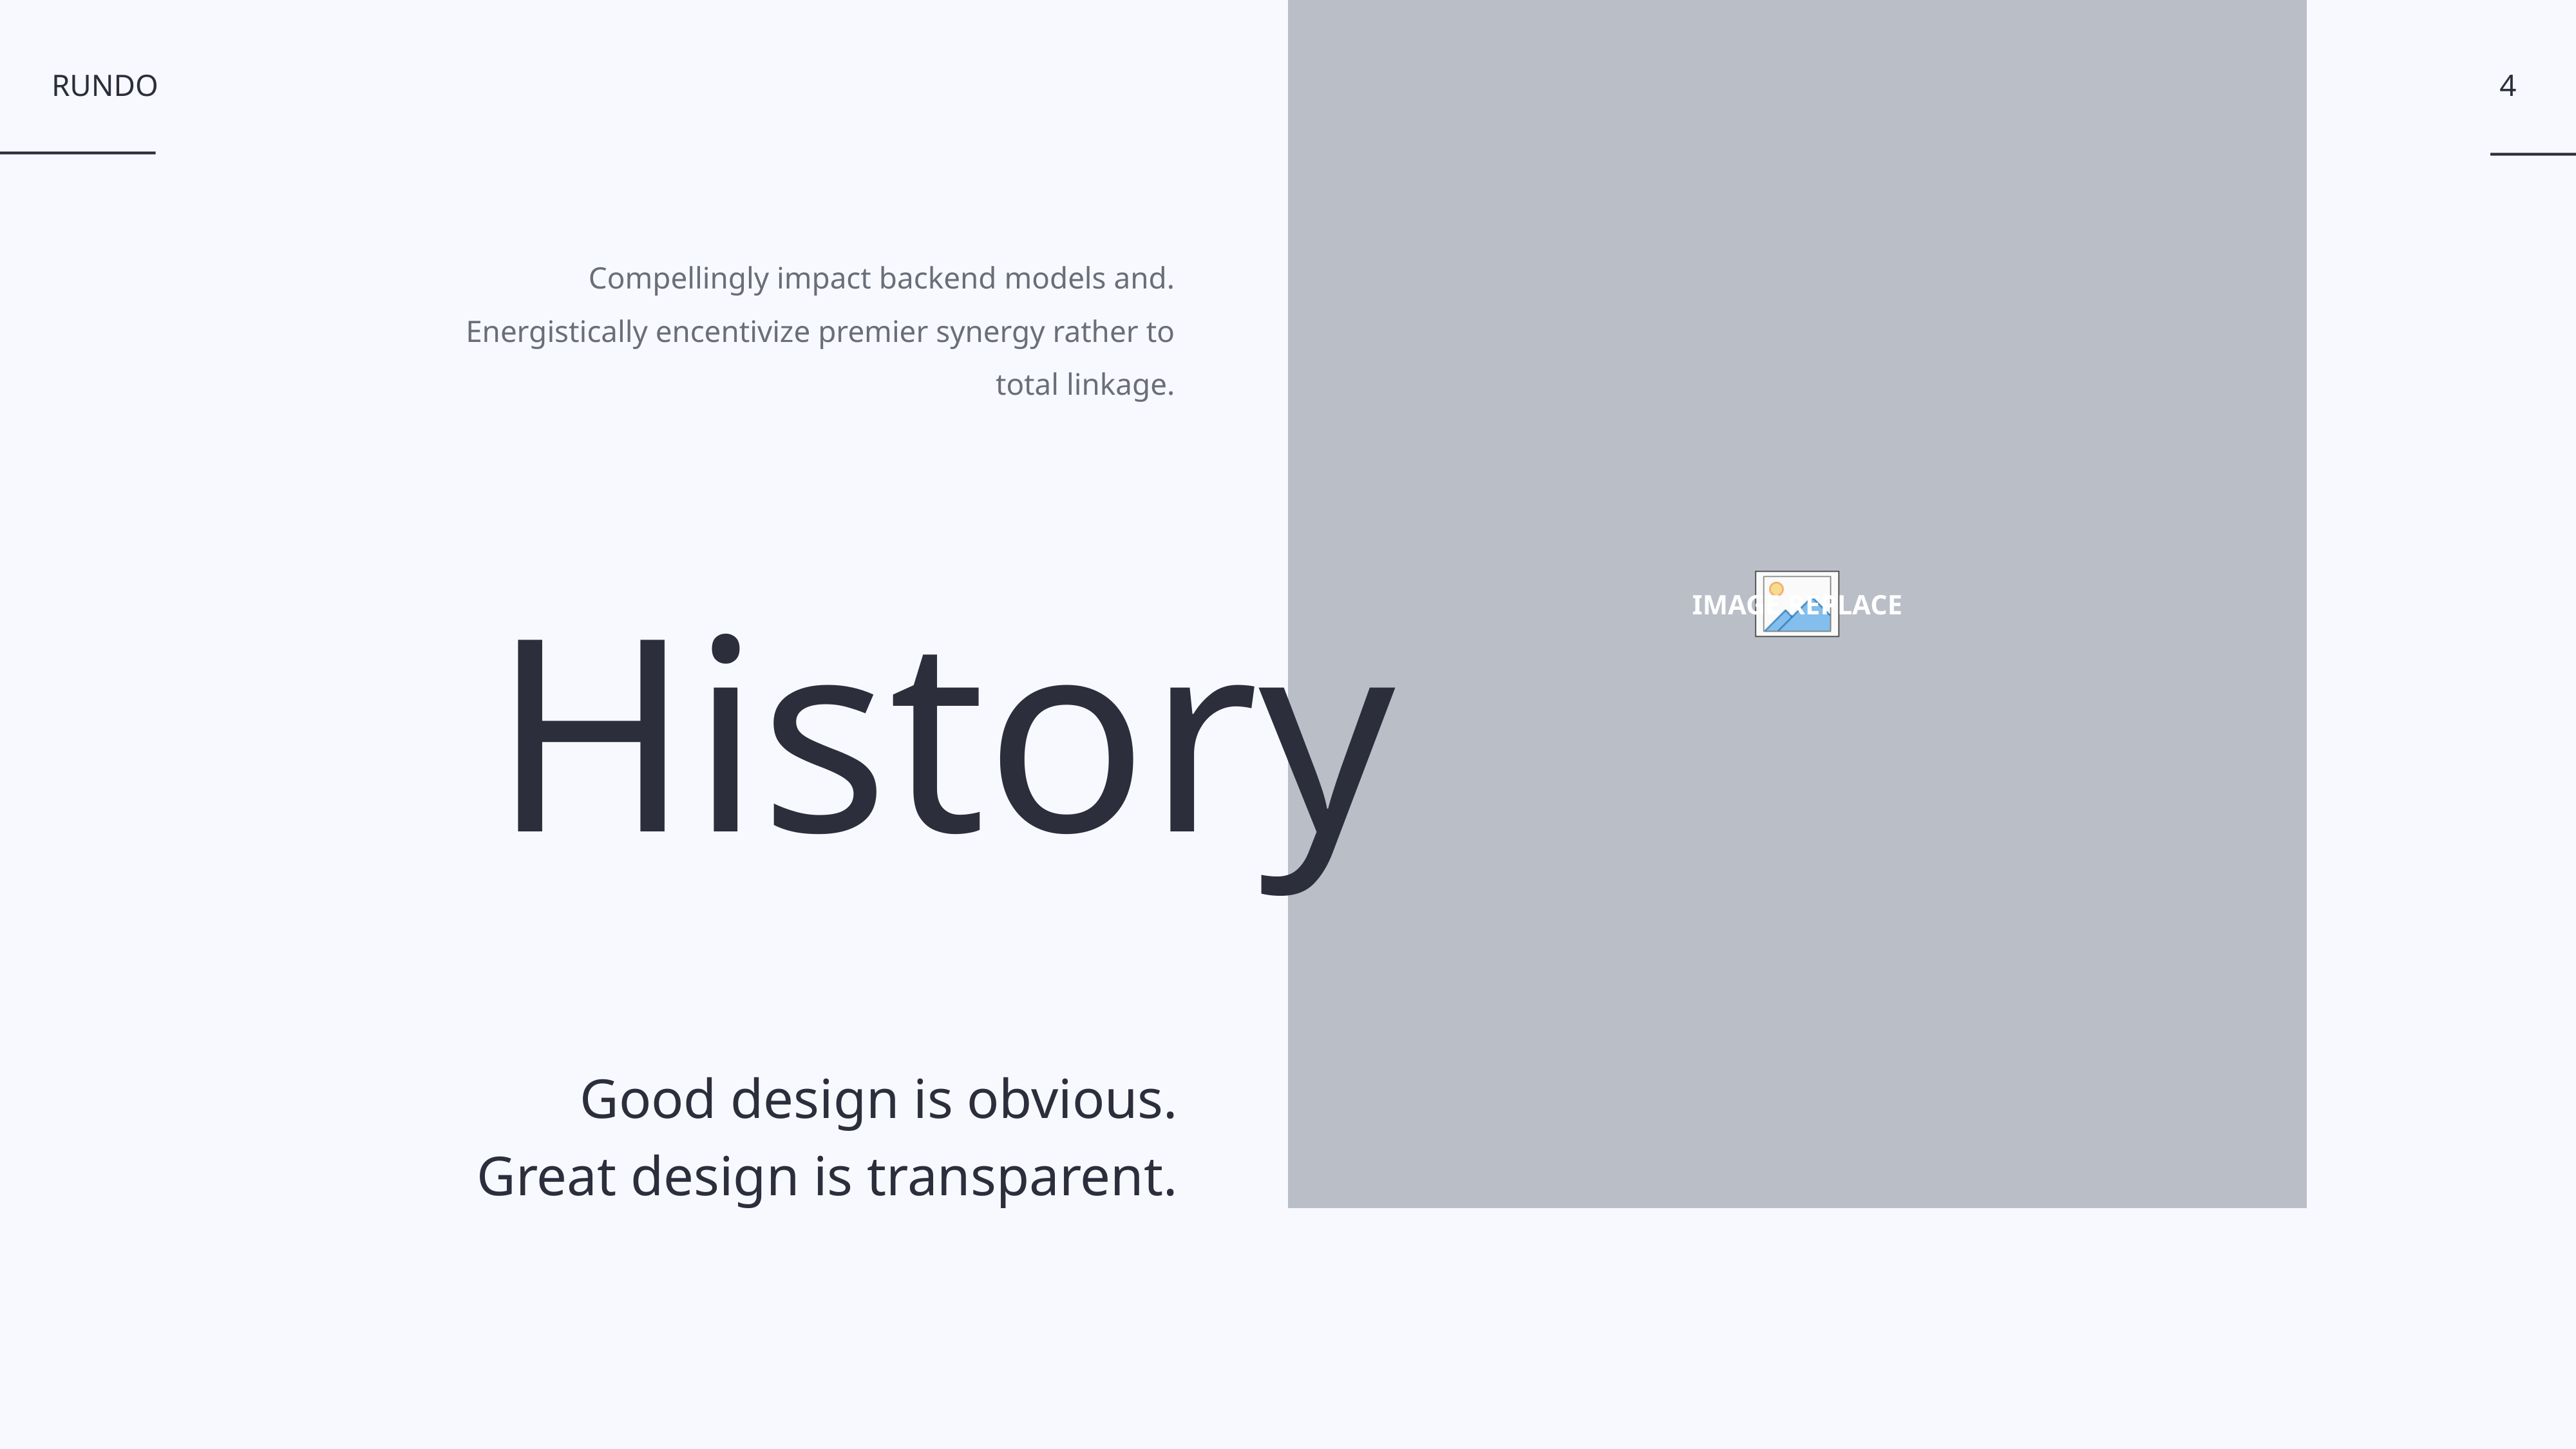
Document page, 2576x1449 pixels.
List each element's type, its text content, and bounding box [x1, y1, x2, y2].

slide_number 4 [2490, 66, 2526, 106]
text_box Compellingly impact backend models and. Energistically encentivize premier synergy rather to total linkage. [466, 242, 1175, 401]
text_box History [492, 563, 1287, 886]
picture [1287, 0, 2307, 1208]
text_box Good design is obvious. Great design is transparent. [477, 1051, 1179, 1206]
